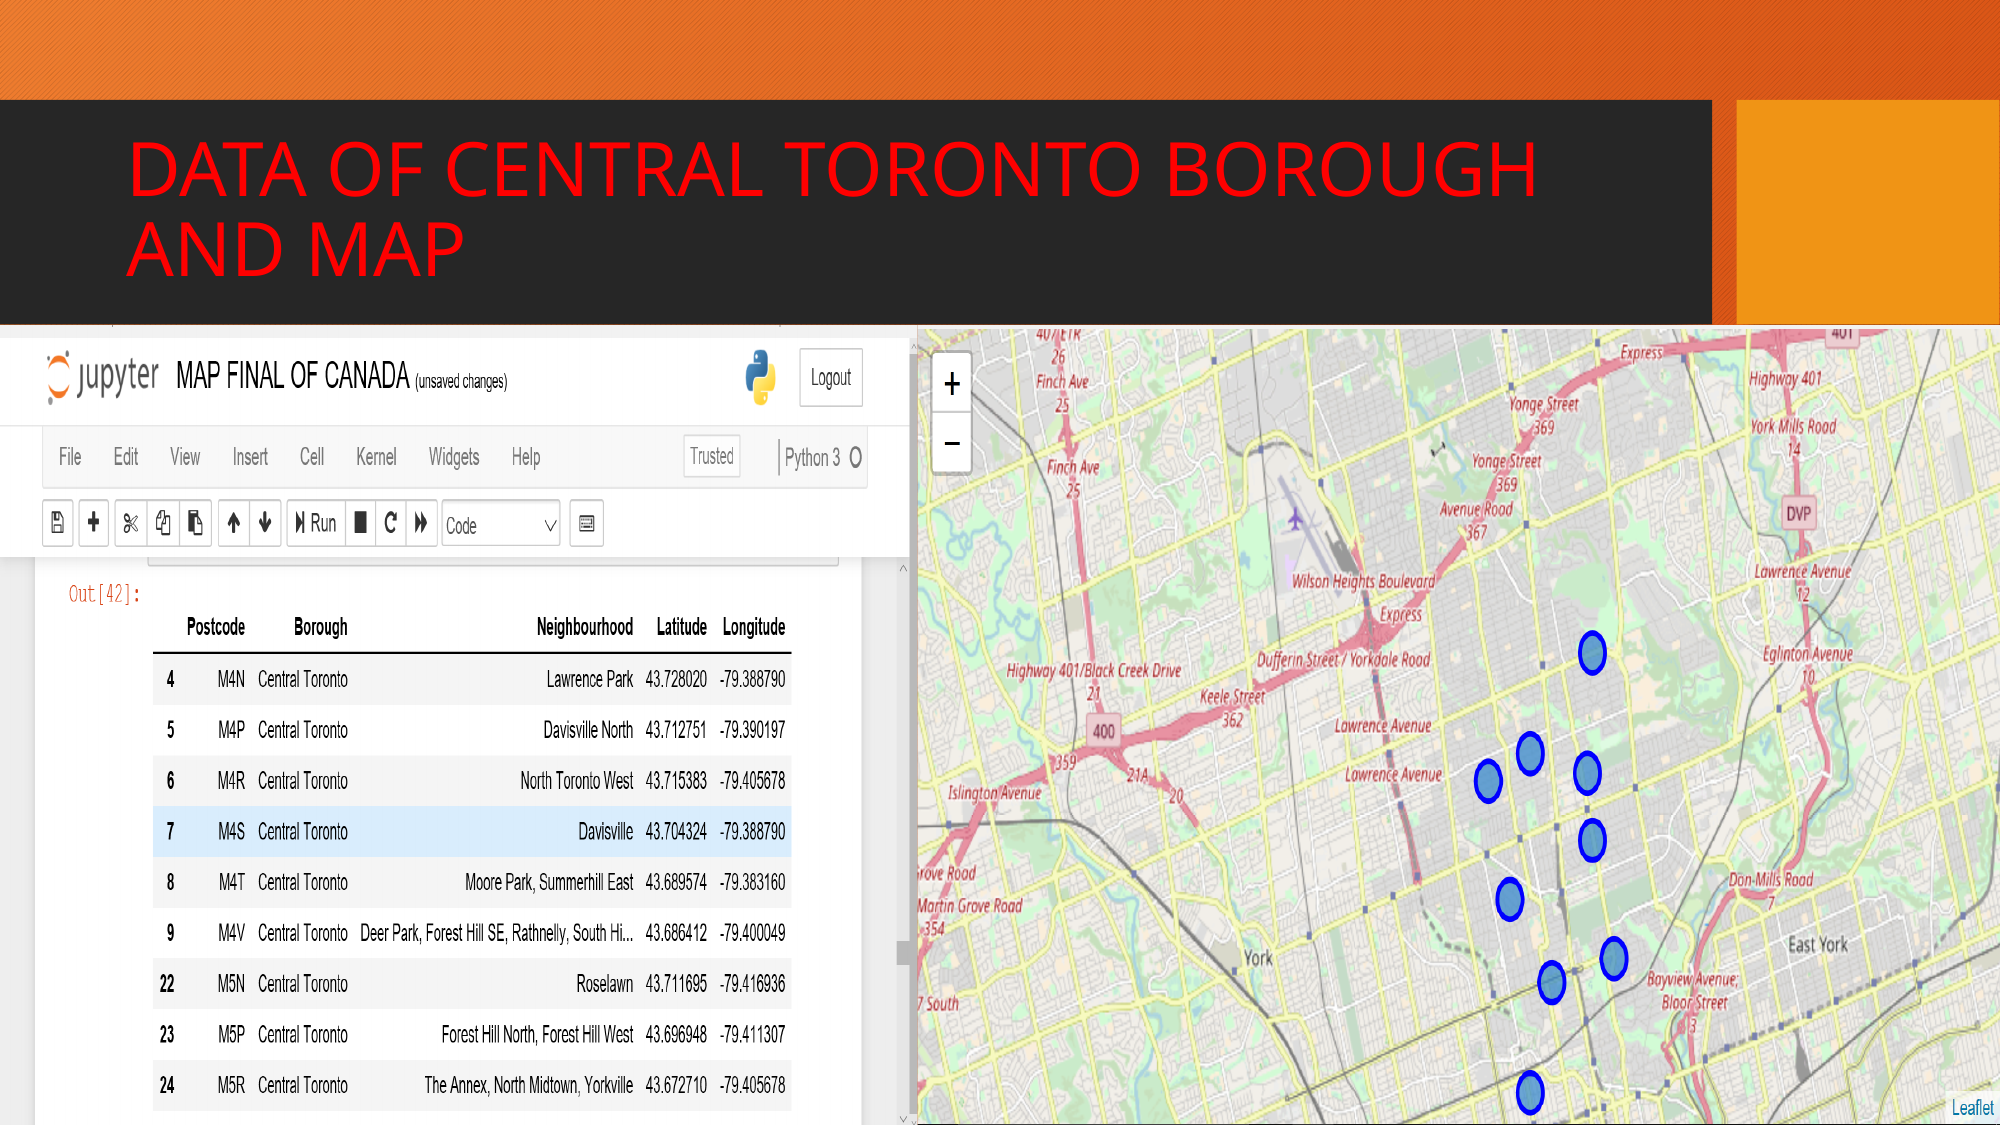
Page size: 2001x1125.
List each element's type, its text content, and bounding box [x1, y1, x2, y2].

title DATA OF CENTRAL TORONTO BOROUGH AND MAP [111, 123, 1689, 301]
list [0, 325, 917, 1125]
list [917, 325, 2000, 1125]
